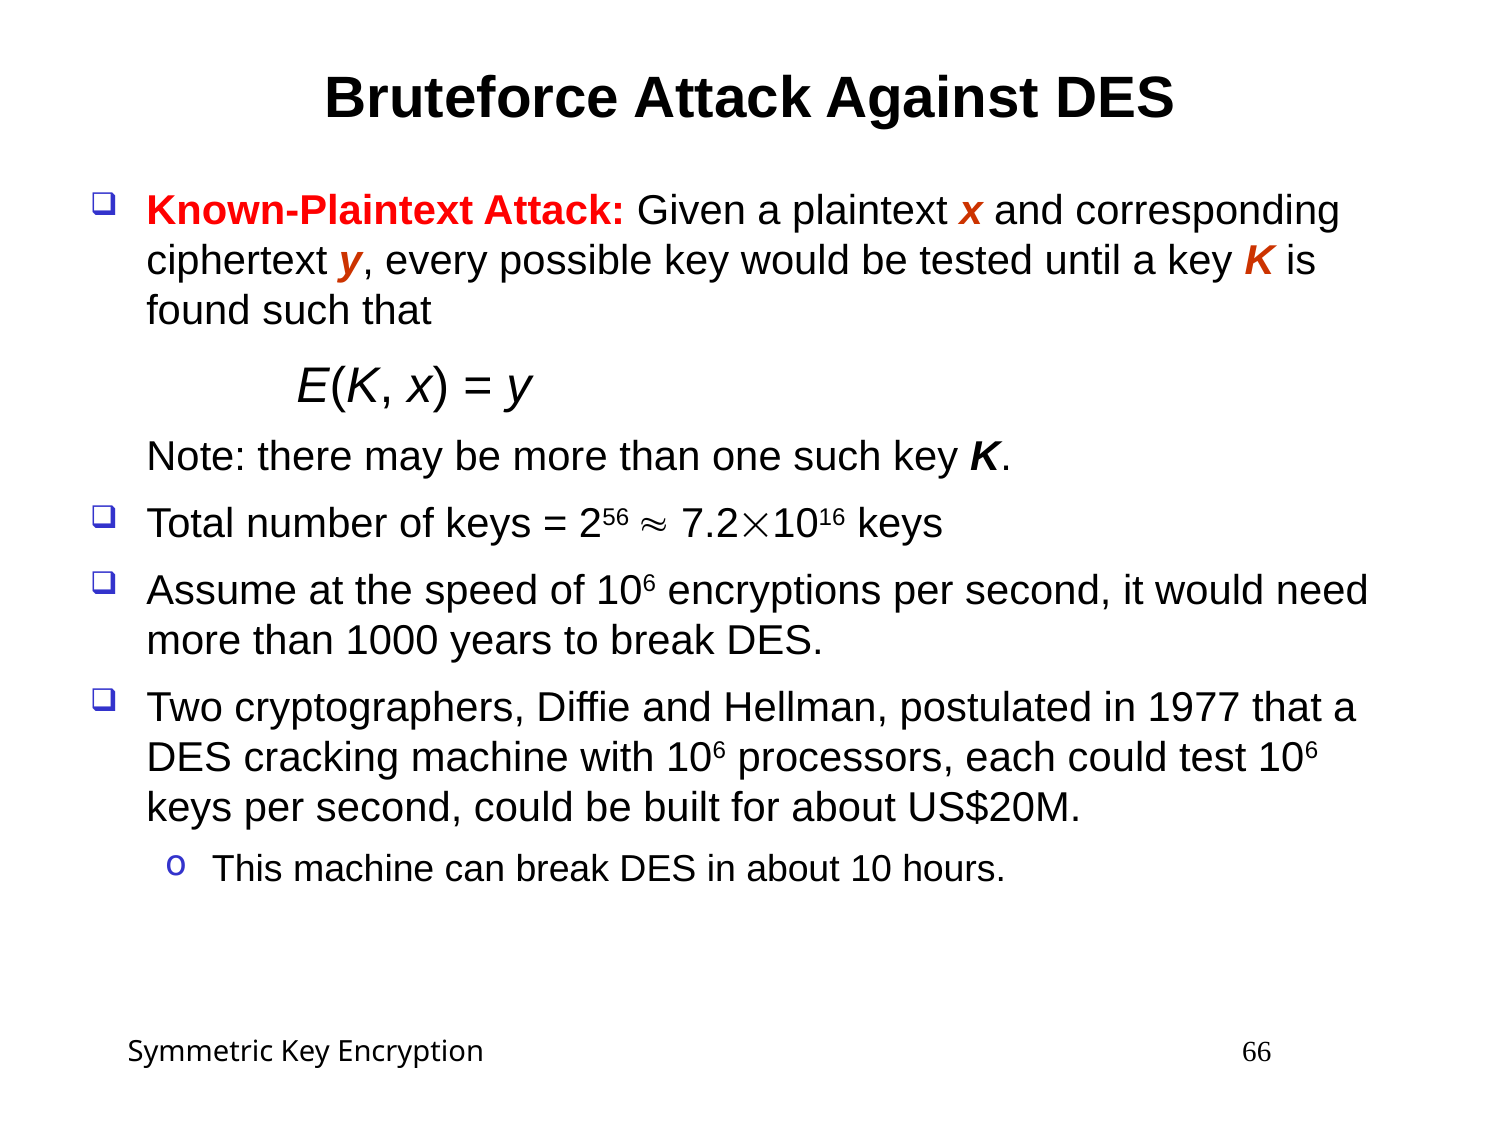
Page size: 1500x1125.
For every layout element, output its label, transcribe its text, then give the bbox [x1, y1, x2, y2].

title Bruteforce Attack Against DES [112, 50, 1388, 138]
list Known-Plaintext Attack: Given a plaintext x and corresponding ciphertext y, every possible key would be tested until a key K is found such that E(K, x) = y Note: there may be more than one such key K. Total number of keys = 256  7.21016 keys Assume at the speed of 106 encryptions per second, it would need more than 1000 years to break DES. Two cryptographers, Diffie and Hellman, postulated in 1977 that a DES cracking machine with 106 processors, each could test 106 keys per second, could be built for about US$20M. This machine can break DES in about 10 hours. [75, 174, 1425, 875]
footer Symmetric Key Encryption 66 [112, 1024, 1401, 1101]
